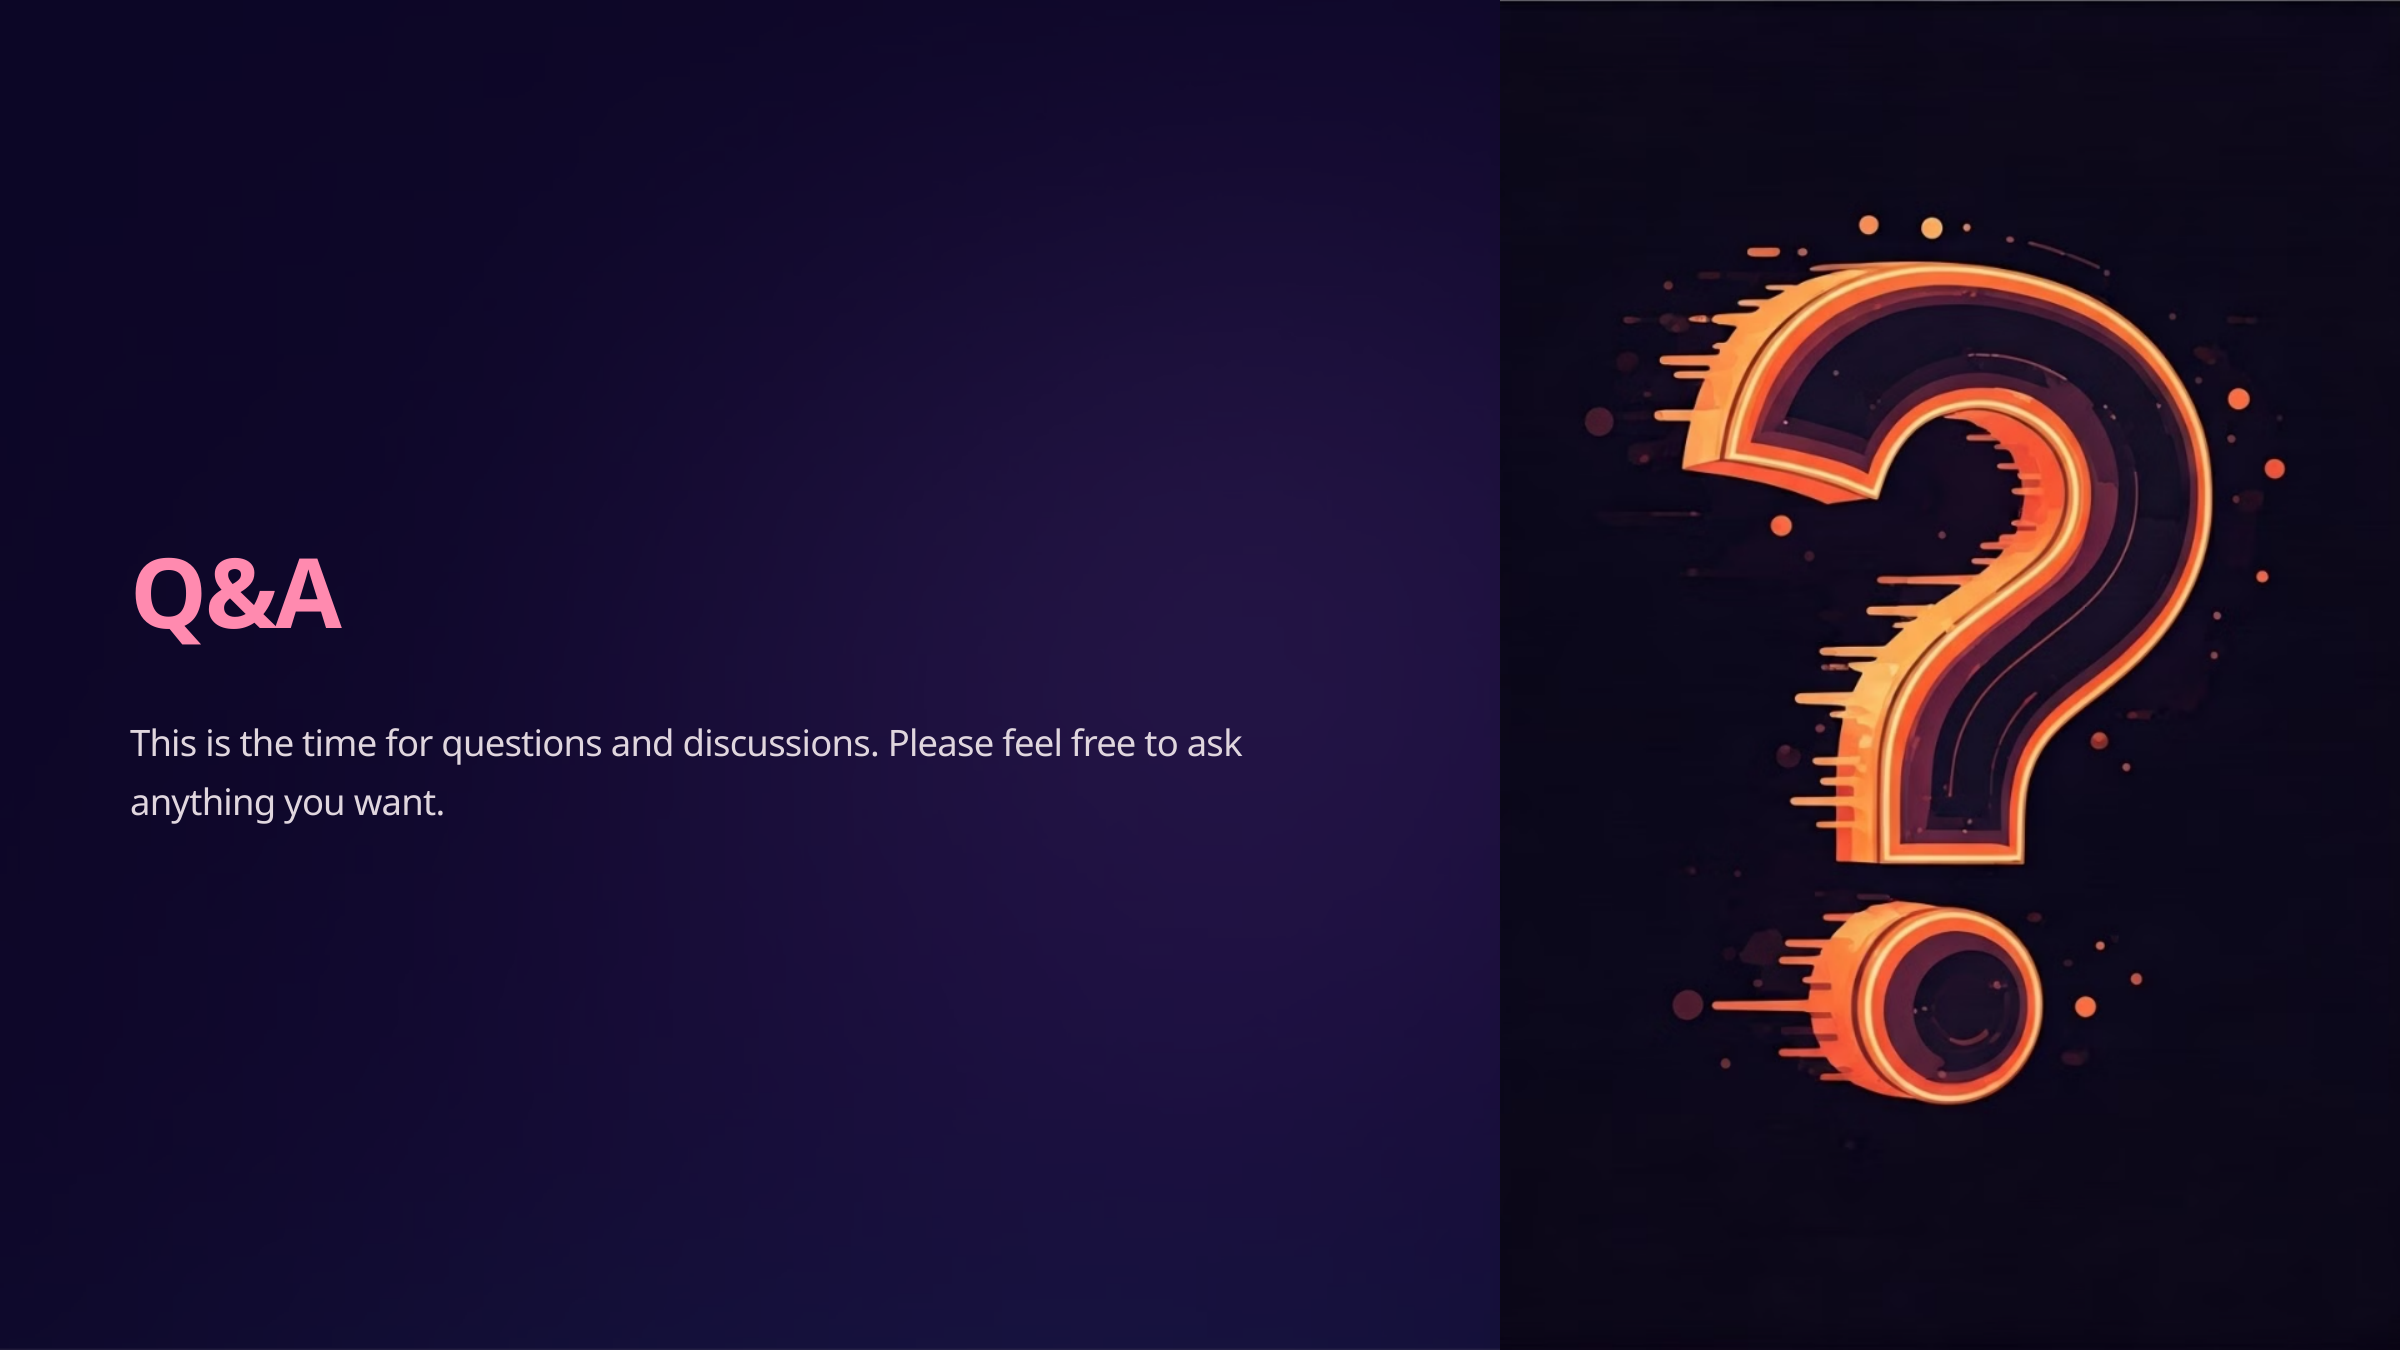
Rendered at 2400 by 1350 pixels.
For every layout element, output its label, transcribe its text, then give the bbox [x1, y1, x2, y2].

text_box This is the time for questions and discussions. Please feel free to ask anything you want. [130, 704, 1370, 824]
text_box Q&A [130, 526, 1107, 649]
picture [1499, 0, 2400, 1350]
